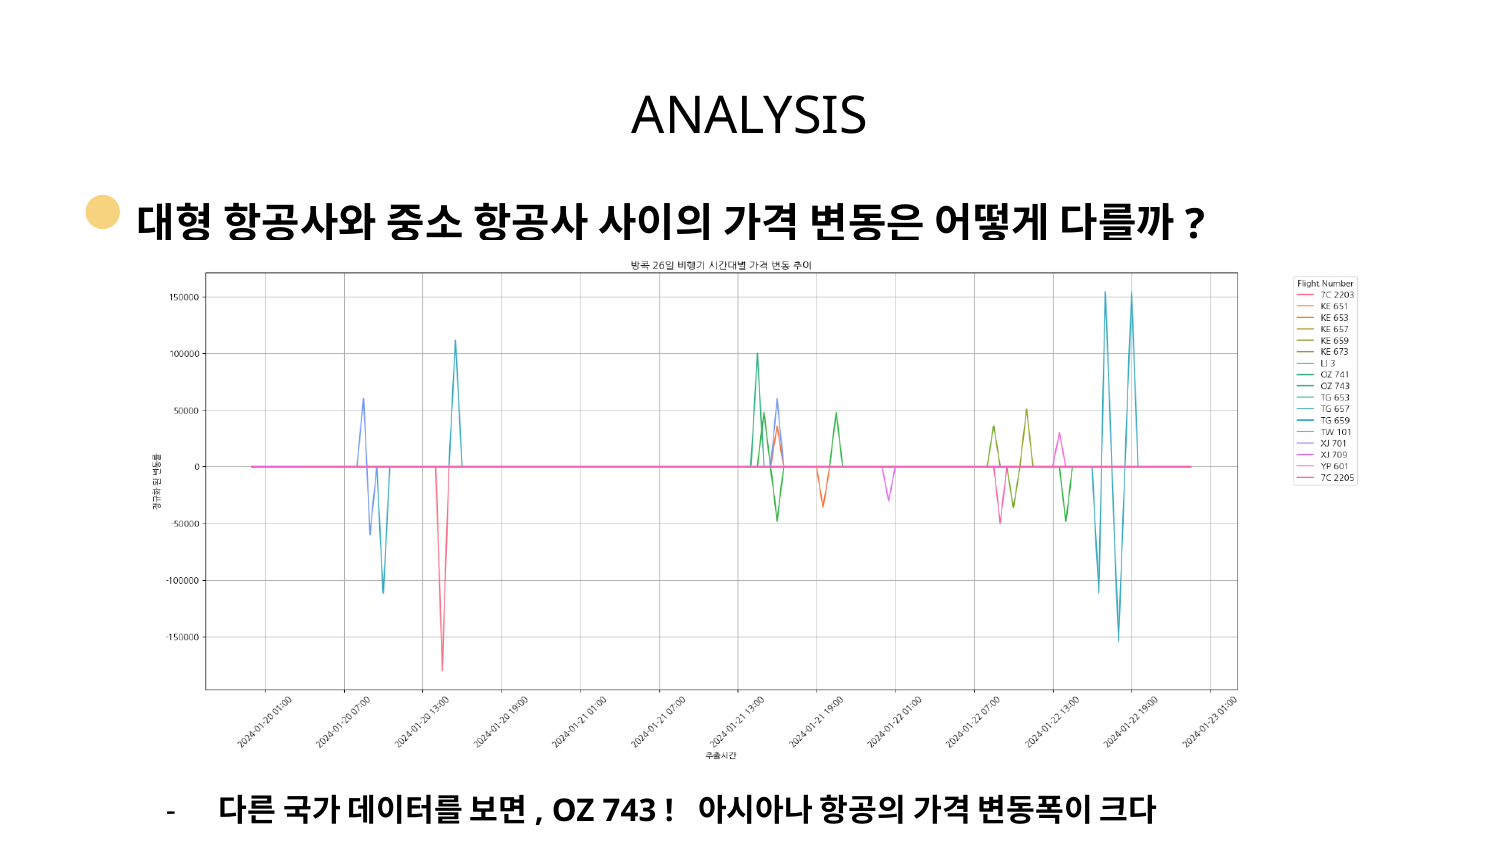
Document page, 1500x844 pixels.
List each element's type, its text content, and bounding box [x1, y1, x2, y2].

text_box 다른 국가 데이터를 보면, OZ 743 ! 아시아나 항공의 가격 변동폭이 크다 [129, 737, 1432, 841]
title ANALYSIS [75, 72, 1425, 159]
picture [143, 240, 1381, 761]
text_box [85, 194, 120, 227]
text_box [82, 227, 947, 283]
text_box 대형 항공사와 중소 항공사 사이의 가격 변동은 어떻게 다를까? [122, 169, 1425, 225]
